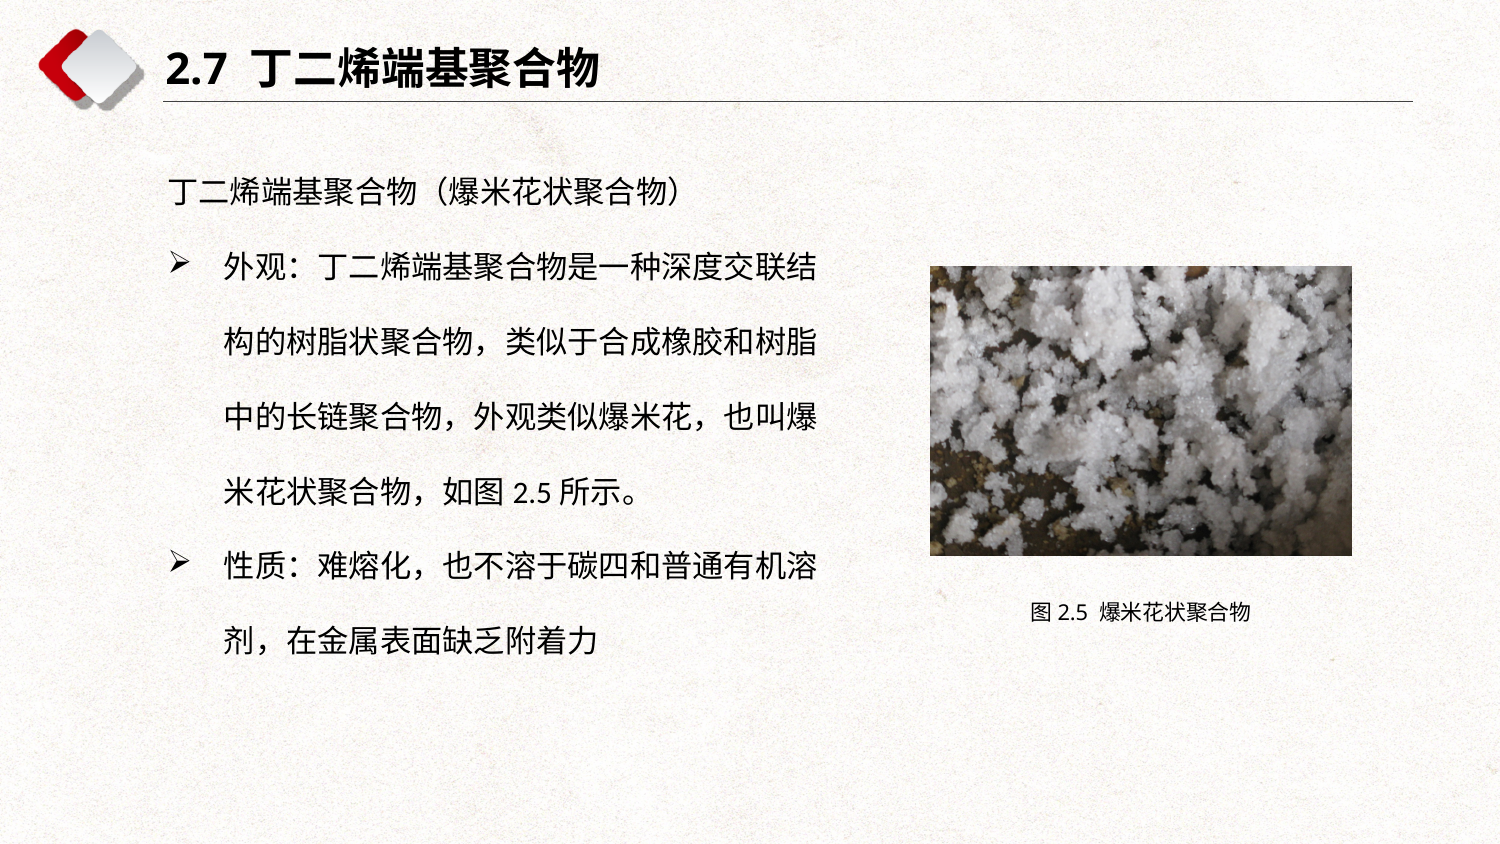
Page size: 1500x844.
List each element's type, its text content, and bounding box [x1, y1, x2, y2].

picture [0, 0, 1500, 844]
text_box 2.7 丁二烯端基聚合物 [150, 33, 615, 102]
text_box 图2.5 爆米花状聚合物 [980, 593, 1302, 631]
text_box 丁二烯端基聚合物（爆米花状聚合物） 外观：丁二烯端基聚合物是一种深度交联结构的树脂状聚合物，类似于合成橡胶和树脂中的长链聚合物，外观类似爆米花，也叫爆米花状聚合物，如图2.5所示。 性质：难熔化，也不溶于碳四和普通有机溶剂，在金属表面缺乏附着力 [152, 127, 860, 667]
